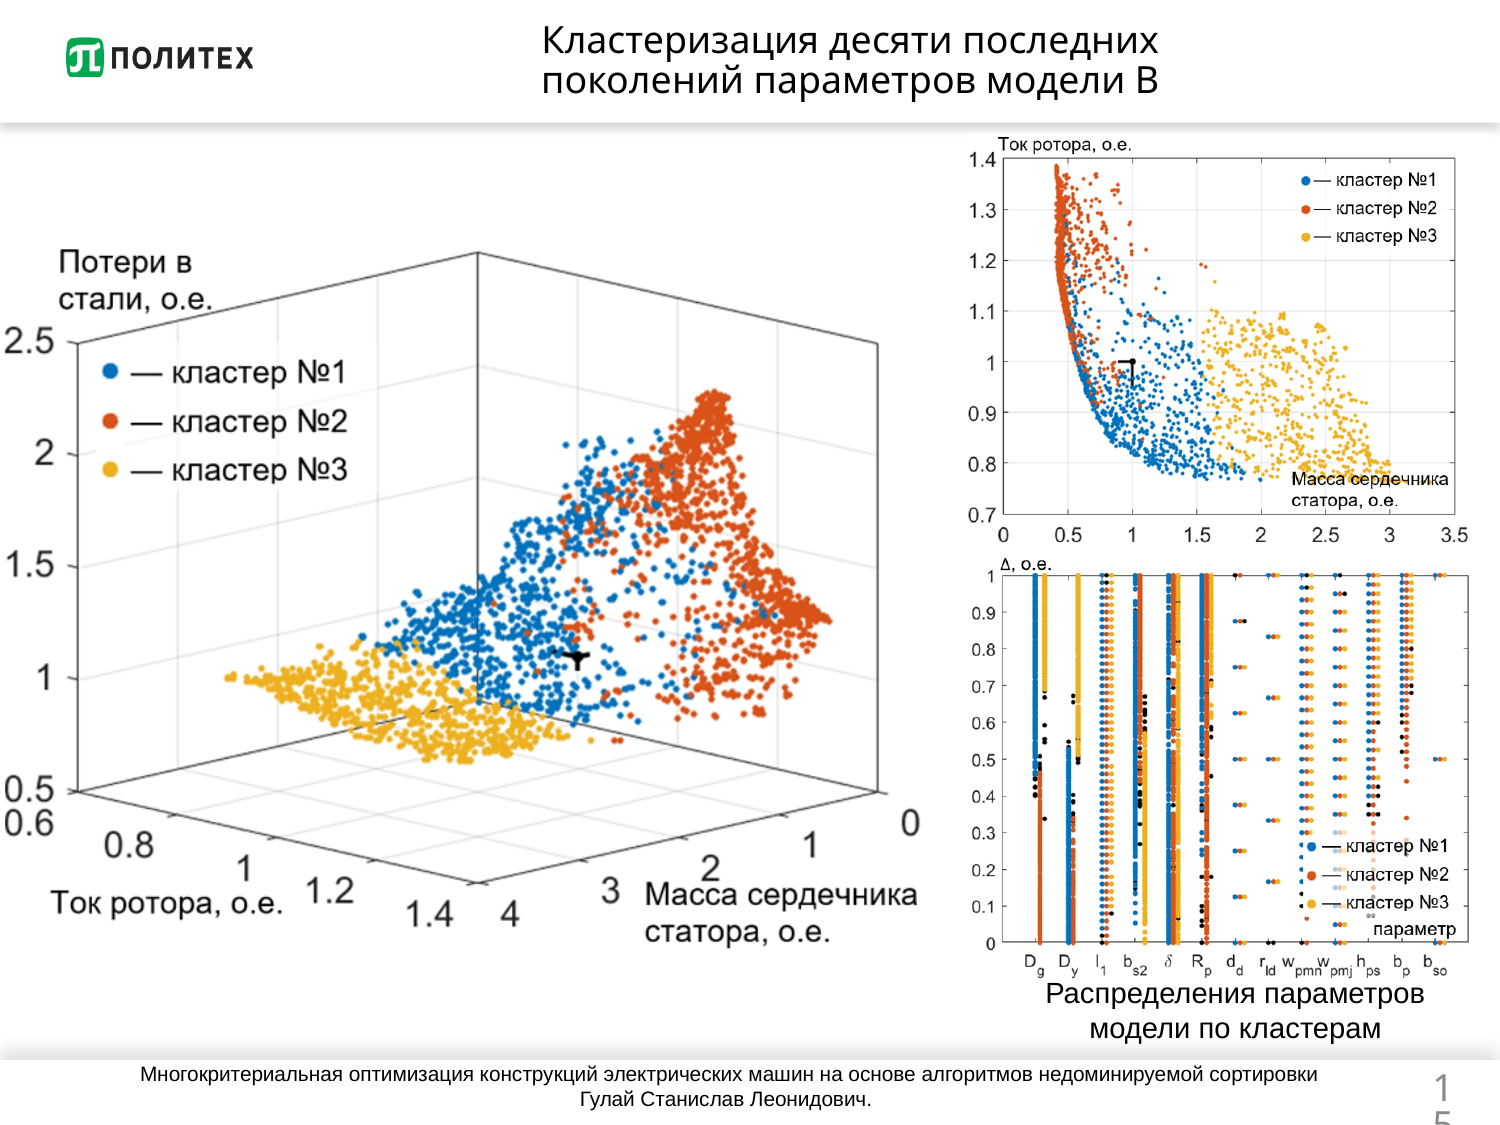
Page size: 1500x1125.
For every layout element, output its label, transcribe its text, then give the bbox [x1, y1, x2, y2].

title Кластеризация десяти последних поколений параметров модели В [284, 14, 1426, 110]
picture [966, 555, 1470, 980]
picture [966, 133, 1488, 548]
picture [4, 248, 925, 955]
text_box Многокритериальная оптимизация конструкций электрических машин на основе алгоритмов недоминируемой сортировки Гулай Станислав Леонидович. [61, 1074, 1397, 1125]
text_box Распределения параметров модели по кластерам [1001, 980, 1470, 1052]
slide_number 15 [1417, 1069, 1490, 1125]
